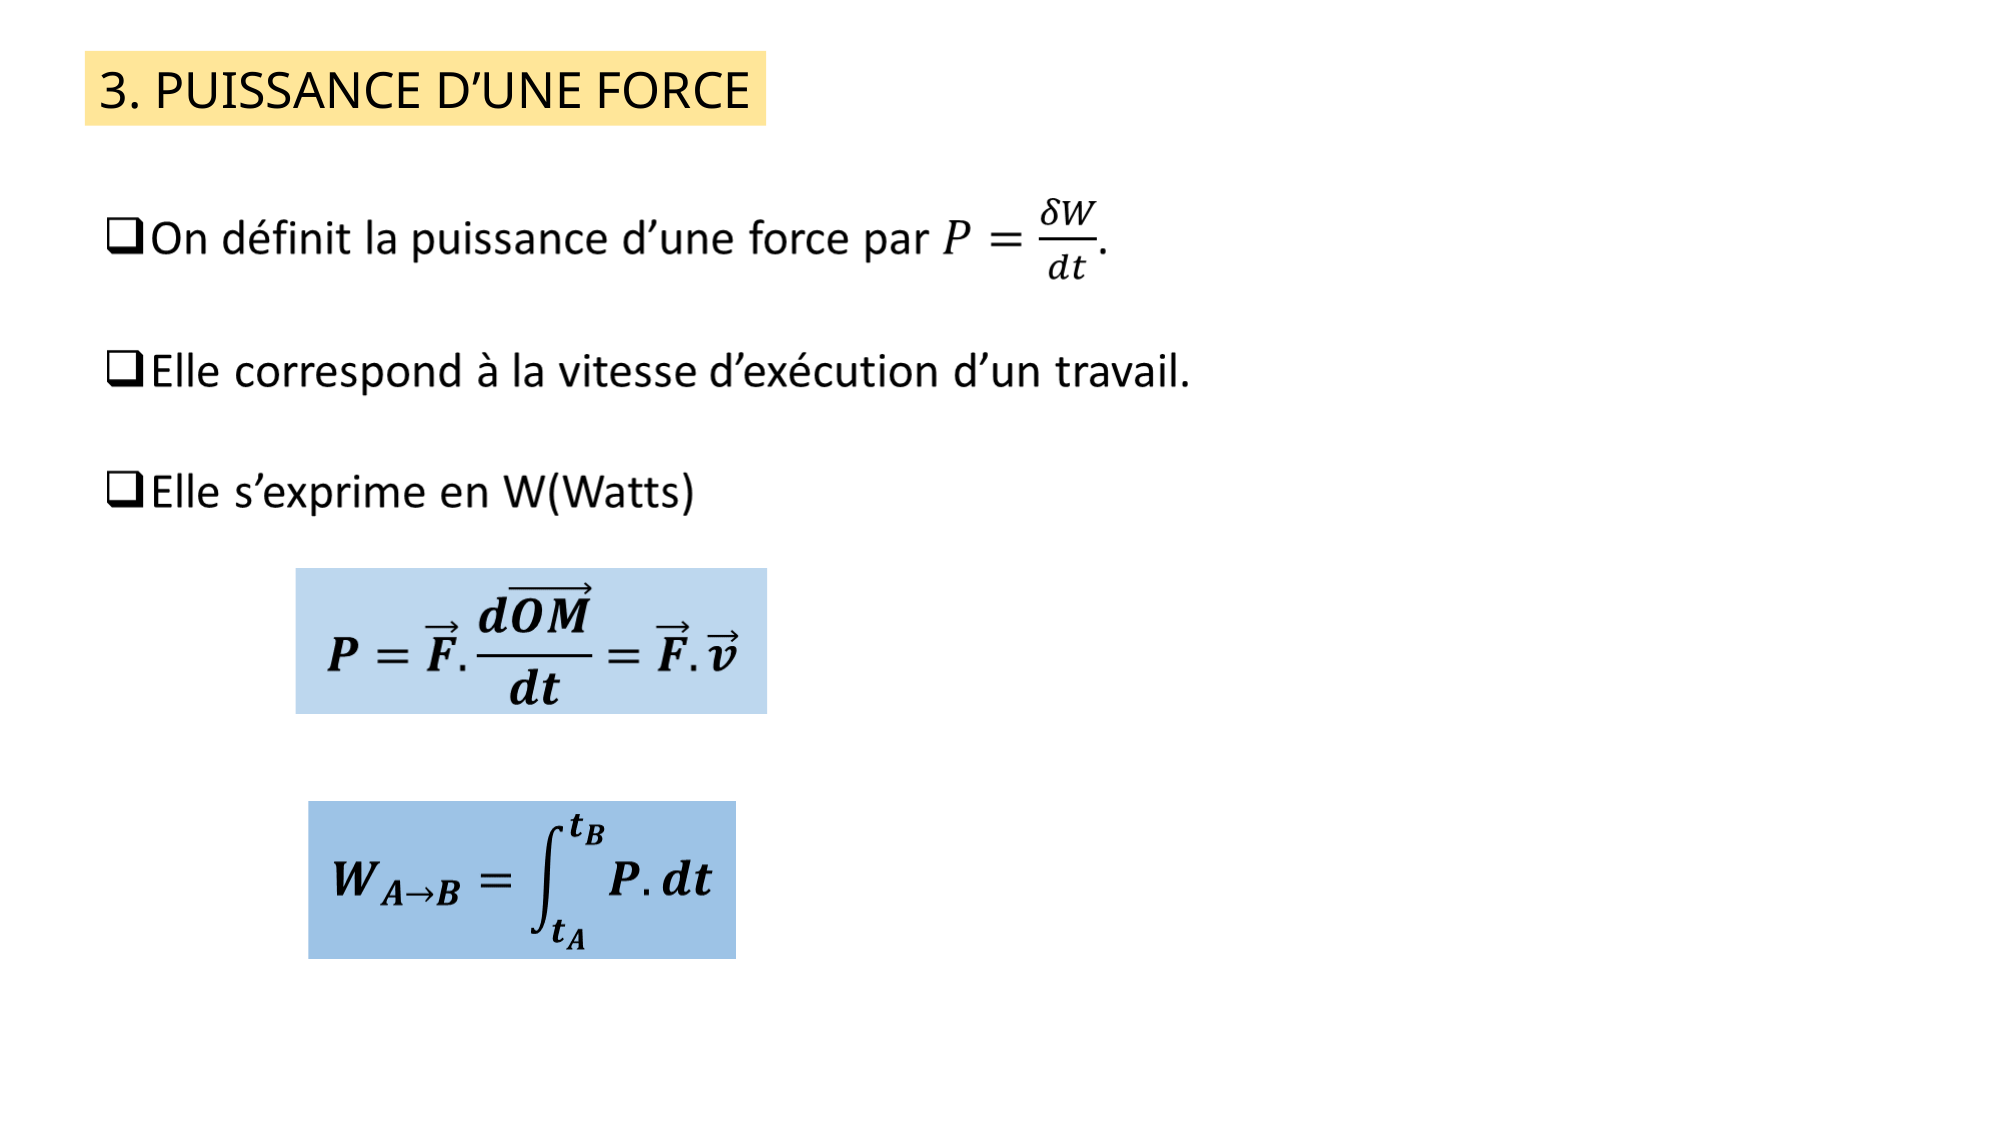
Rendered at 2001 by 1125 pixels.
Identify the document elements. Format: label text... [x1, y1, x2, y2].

text_box [295, 568, 768, 714]
text_box 3. PUISSANCE D’UNE FORCE [84, 50, 767, 126]
text_box [308, 801, 736, 959]
text_box [88, 183, 1291, 531]
